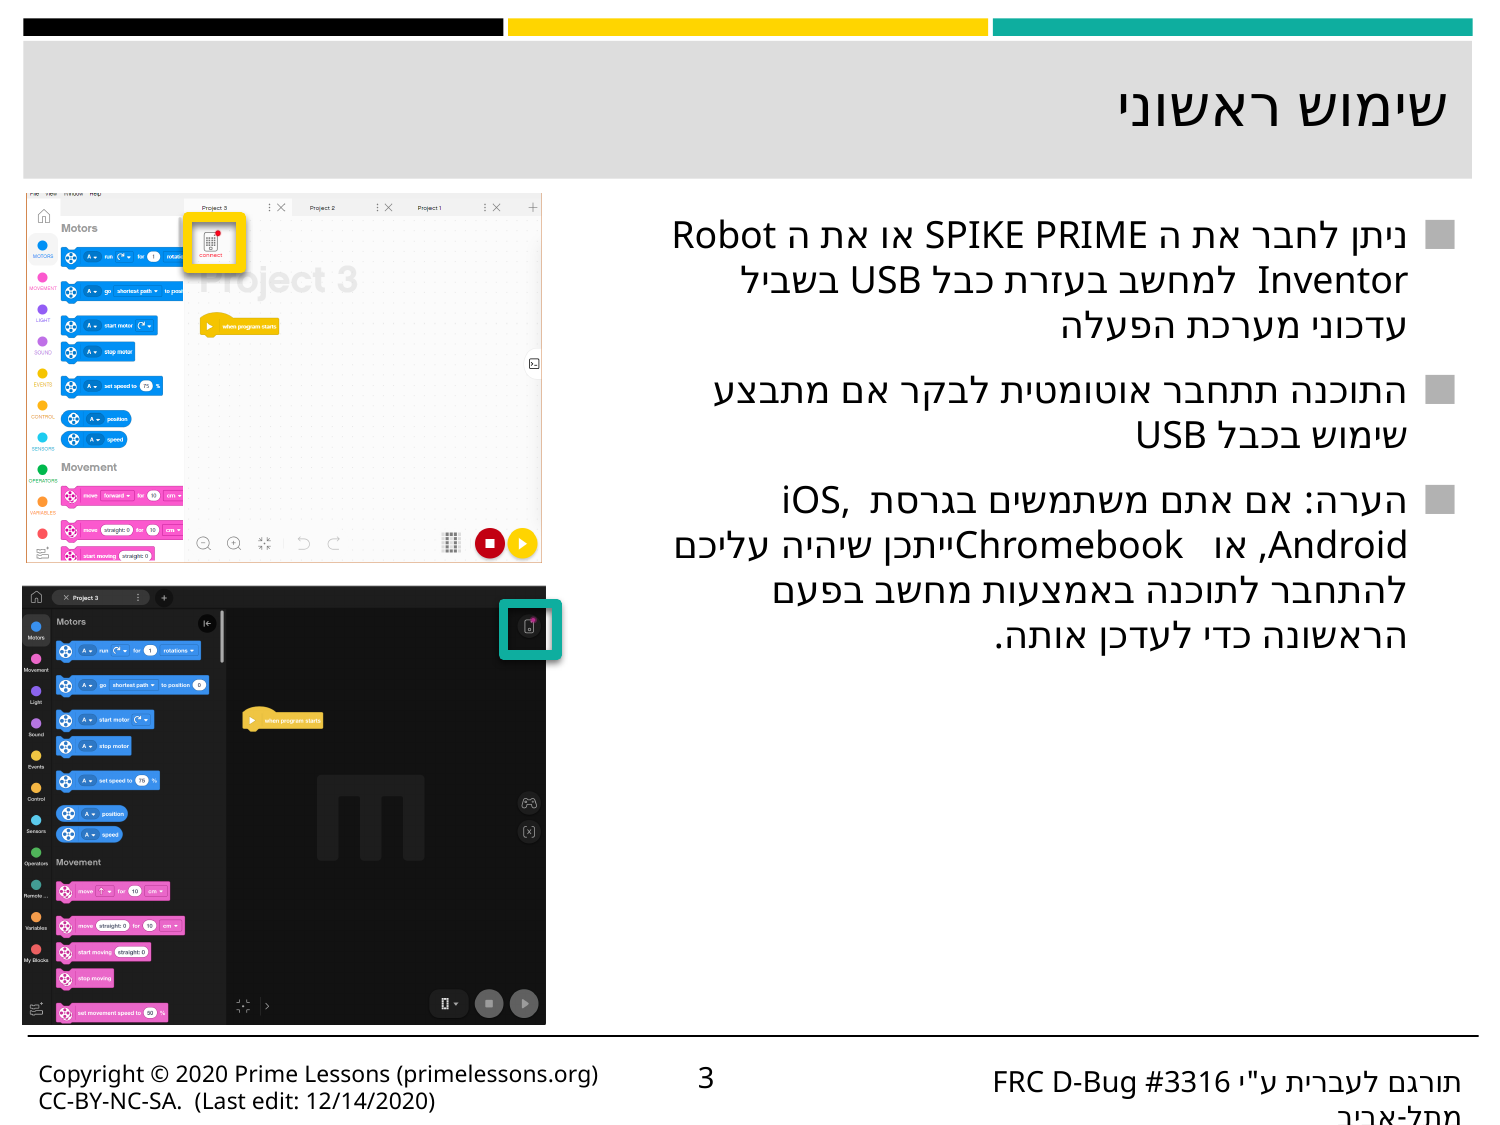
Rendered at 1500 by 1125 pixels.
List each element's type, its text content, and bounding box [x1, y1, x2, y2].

picture [25, 192, 543, 563]
footer Copyright © 2020 Prime Lessons (primelessons.org) CC-BY-NC-SA. (Last edit: 12/14/2020) [23, 1051, 622, 1112]
list ניתן לחבר את ה SPIKE PRIME או את ה Robot Inventor למחשב בעזרת כבל USB בשביל עדכוני מערכת הפעלה התוכנה תתחבר אוטומטית לבקר אם מתבצע שימוש בכבל USB הערה: אם אתם משתמשים בגרסת iOS, Android, או Chromebookייתכן שיהיה עליכם להתחבר לתוכנה באמצעות מחשב בפעם הראשונה כדי לעדכן אותה. [646, 203, 1474, 912]
text_box [550, 603, 557, 655]
title שימוש ראשוני [28, 60, 1464, 148]
slide_number ‹#› [682, 1051, 810, 1112]
picture [22, 585, 546, 1026]
